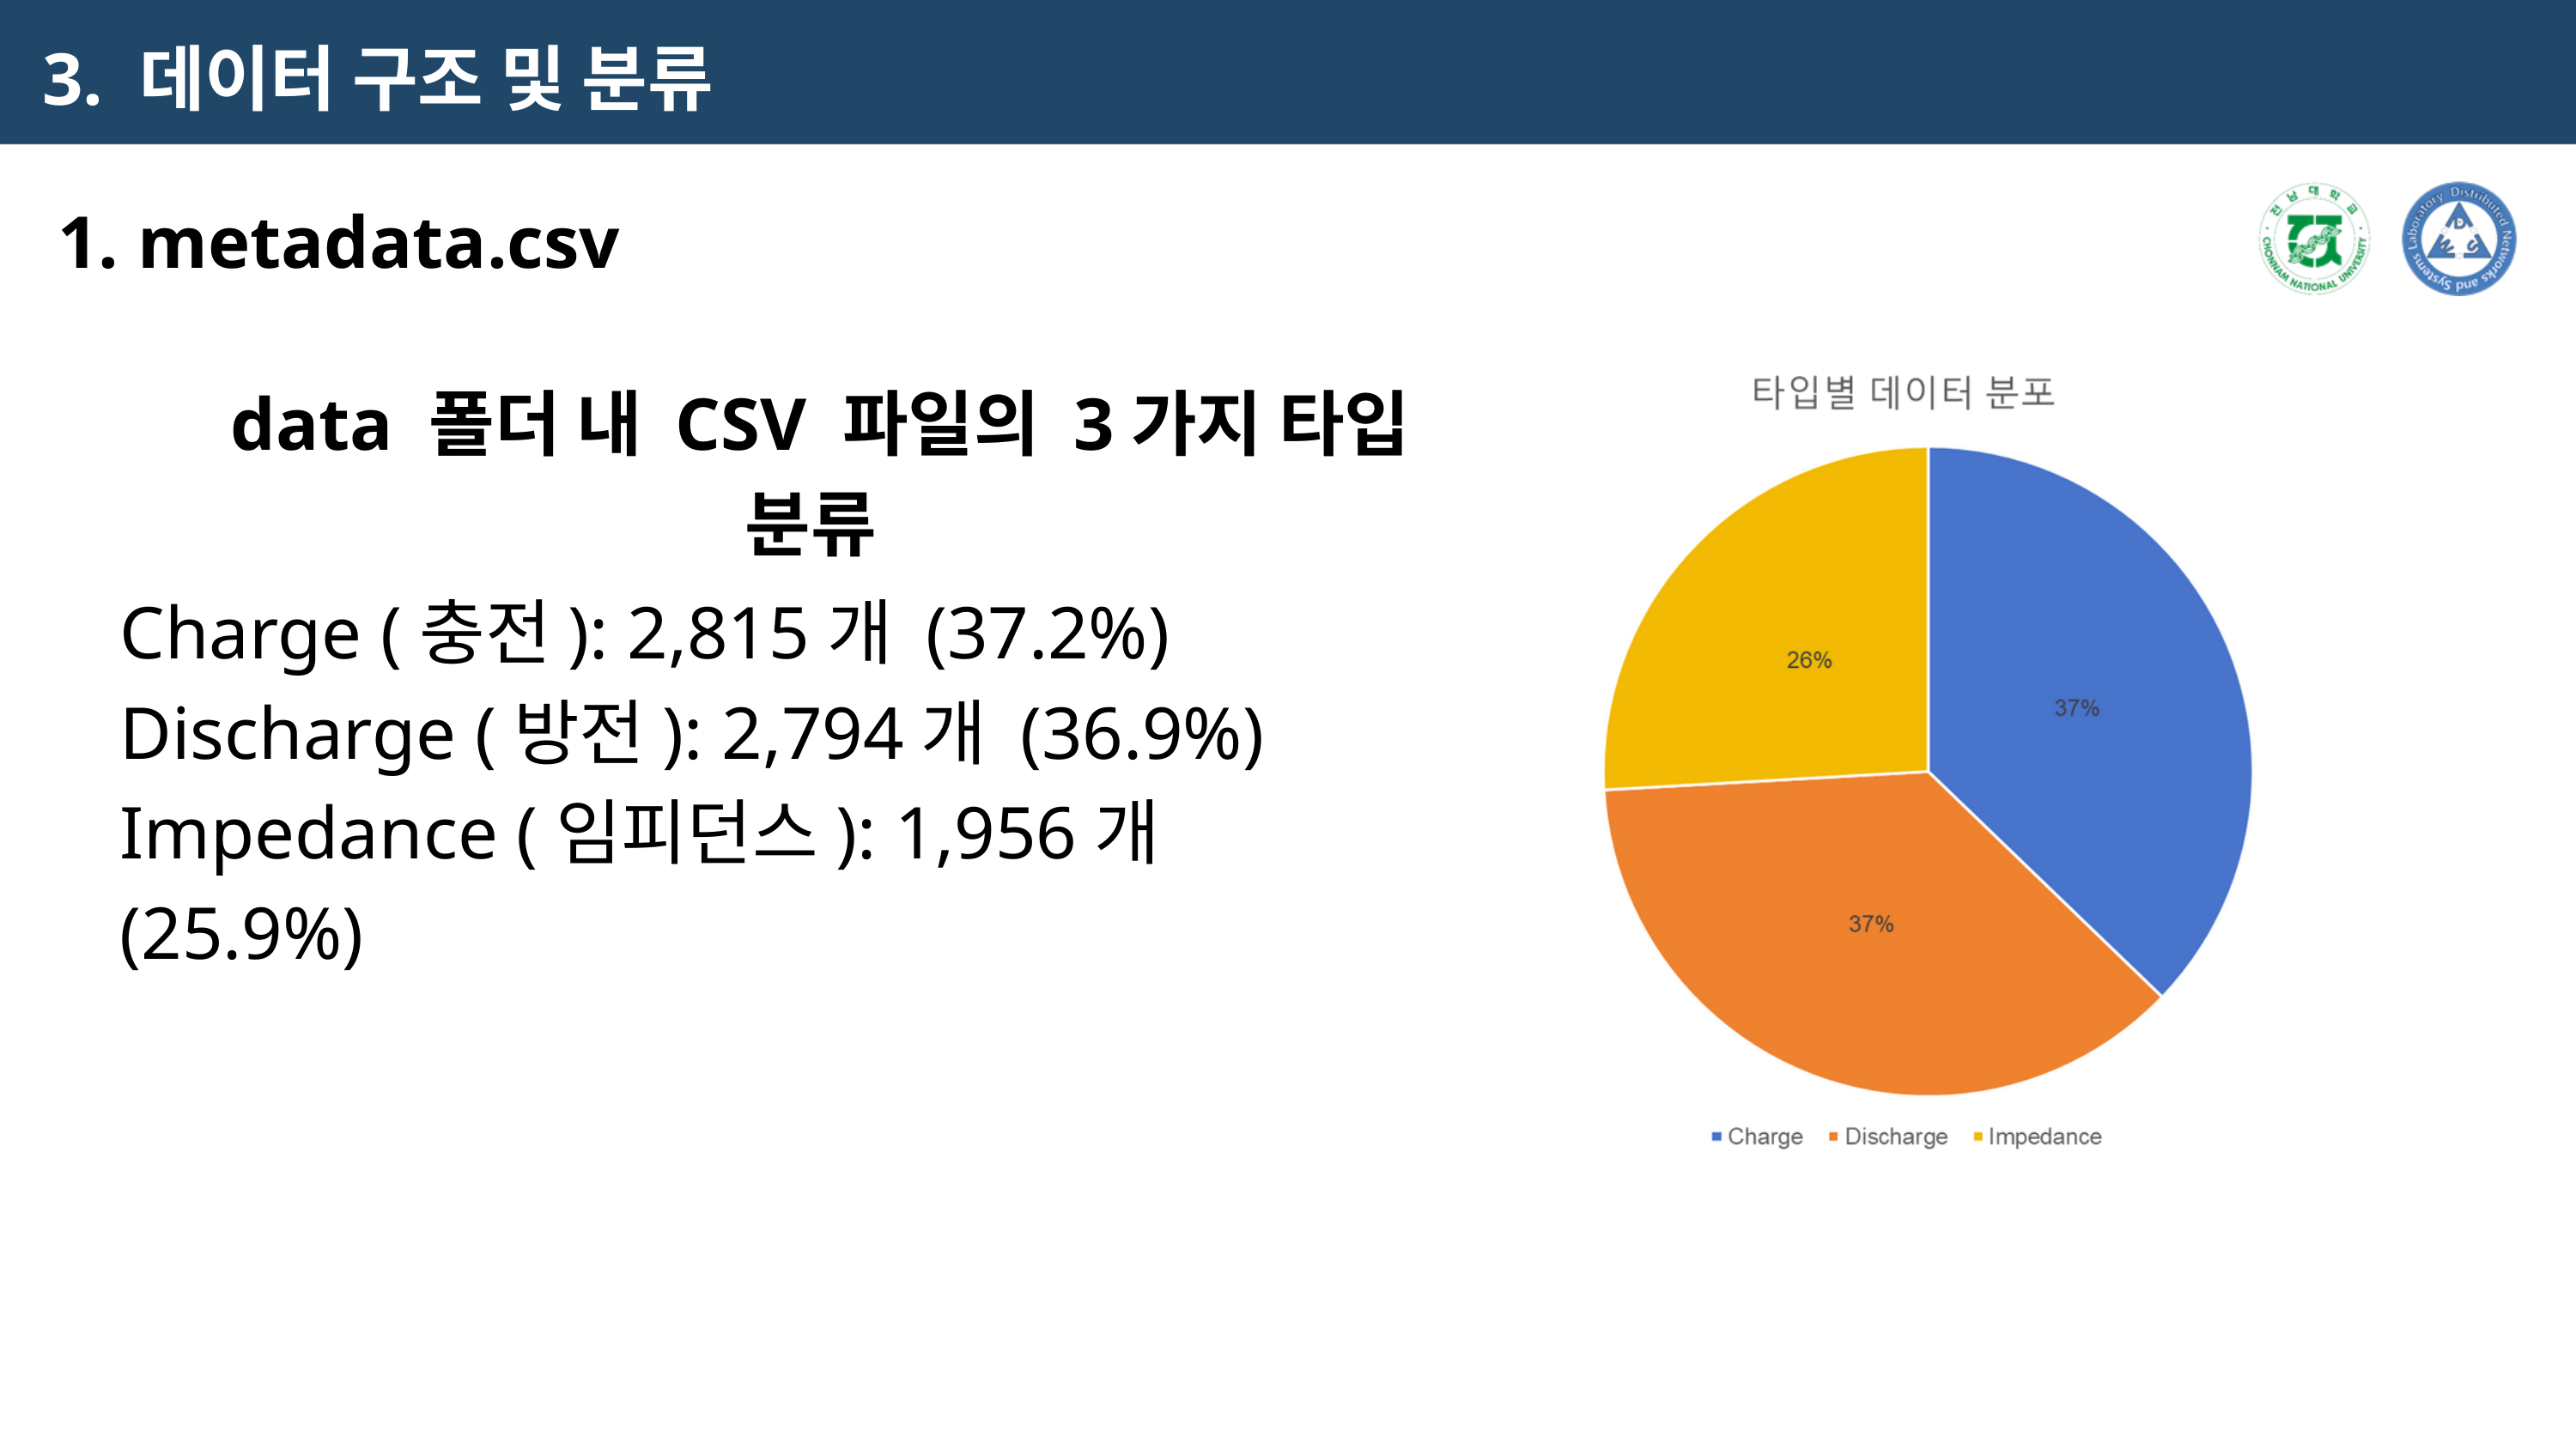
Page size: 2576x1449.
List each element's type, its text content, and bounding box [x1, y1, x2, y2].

text_box 1. metadata.csv [58, 182, 1090, 282]
text_box [1287, 345, 2518, 1167]
text_box Charge (충전): 2,815개 (37.2%) Discharge (방전): 2,794개 (36.9%) Impedance (임피던스): 1,956개 (25.9%) [119, 573, 1383, 974]
text_box [0, 0, 2576, 296]
text_box 3. 데이터 구조 및 분류 [0, 19, 756, 120]
text_box data 폴더 내 CSV 파일의 3가지 타입 분류 [169, 364, 1453, 565]
